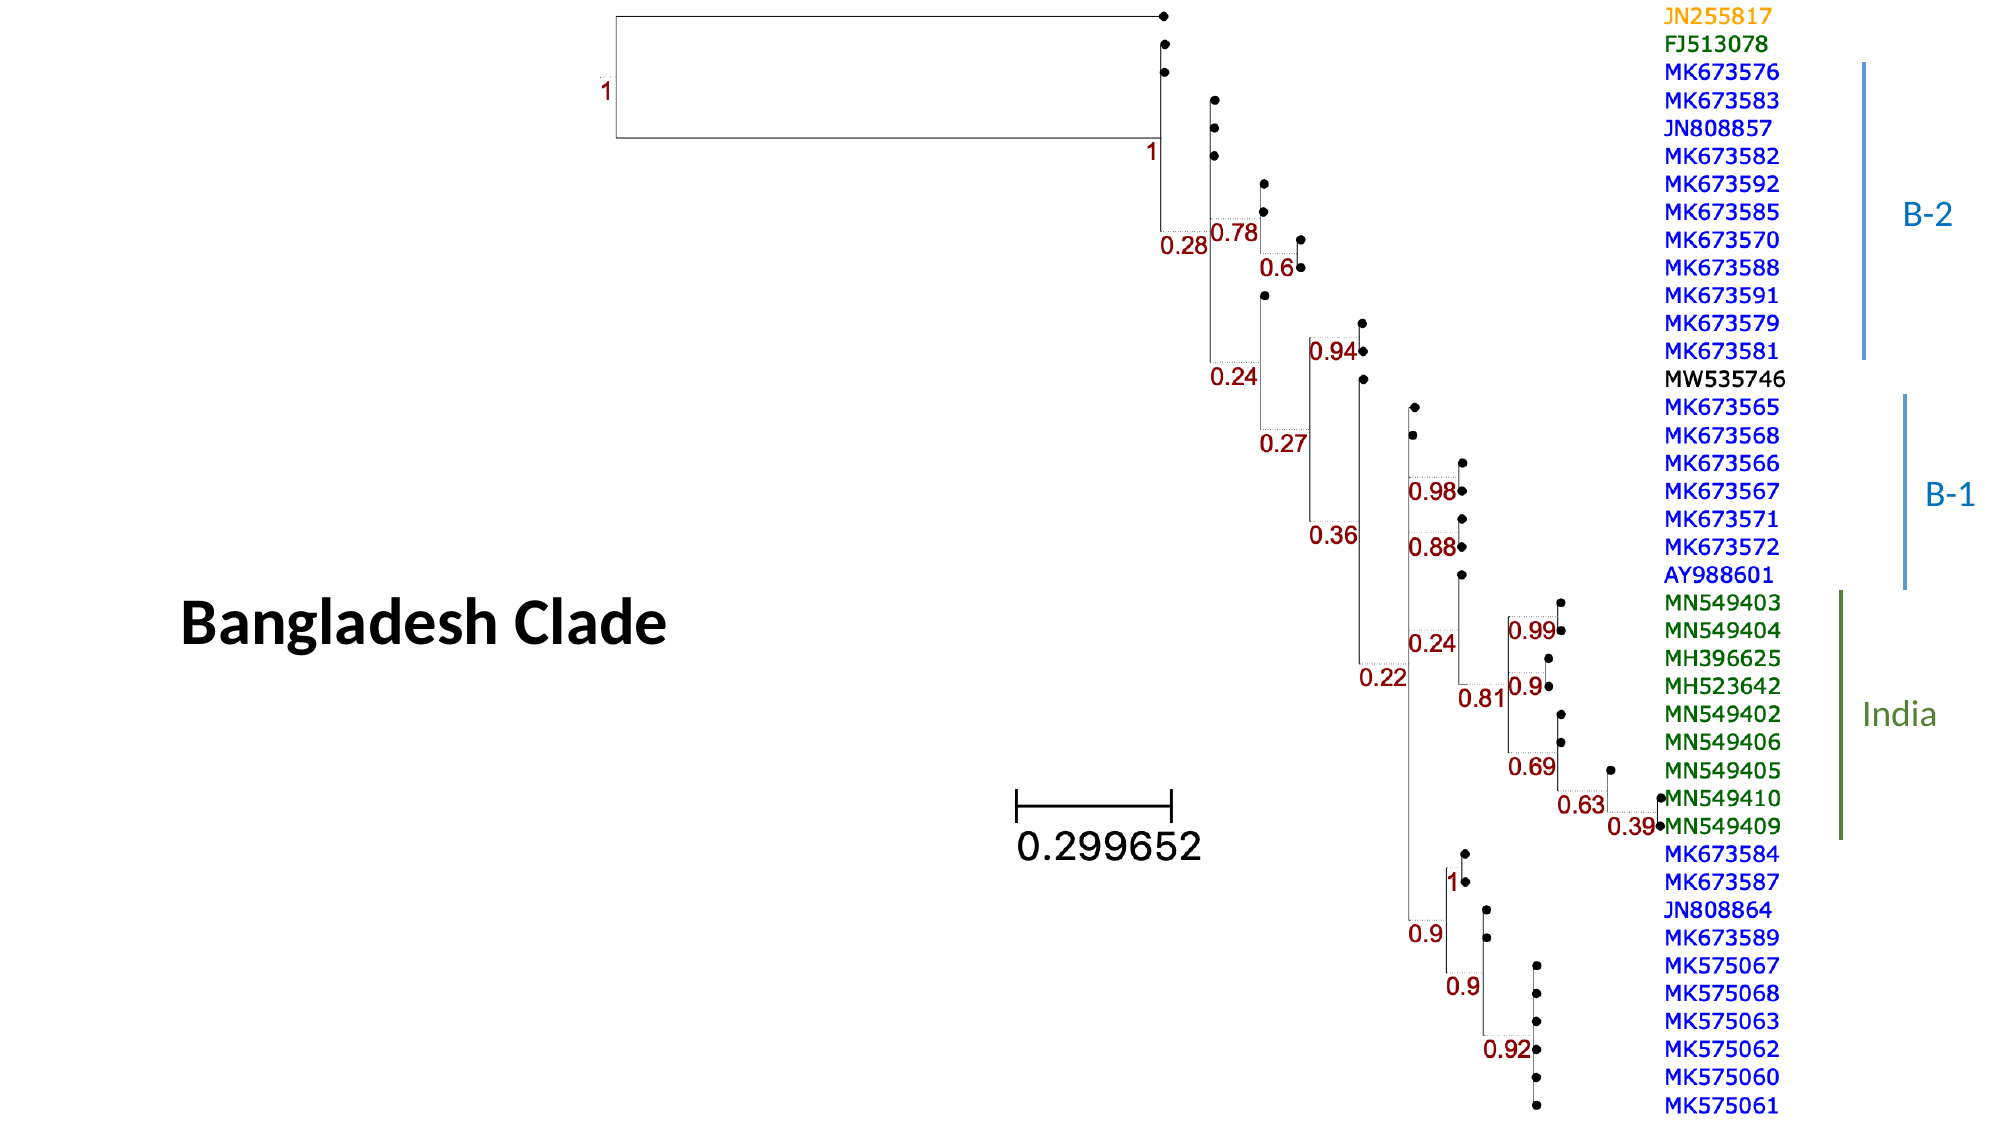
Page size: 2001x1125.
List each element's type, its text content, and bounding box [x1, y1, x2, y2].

text_box B-1 [1910, 461, 2000, 522]
picture [597, 0, 1791, 1115]
title Bangladesh Clade [131, 393, 597, 826]
text_box B-2 [1887, 181, 1978, 241]
text_box India [1847, 681, 1963, 742]
